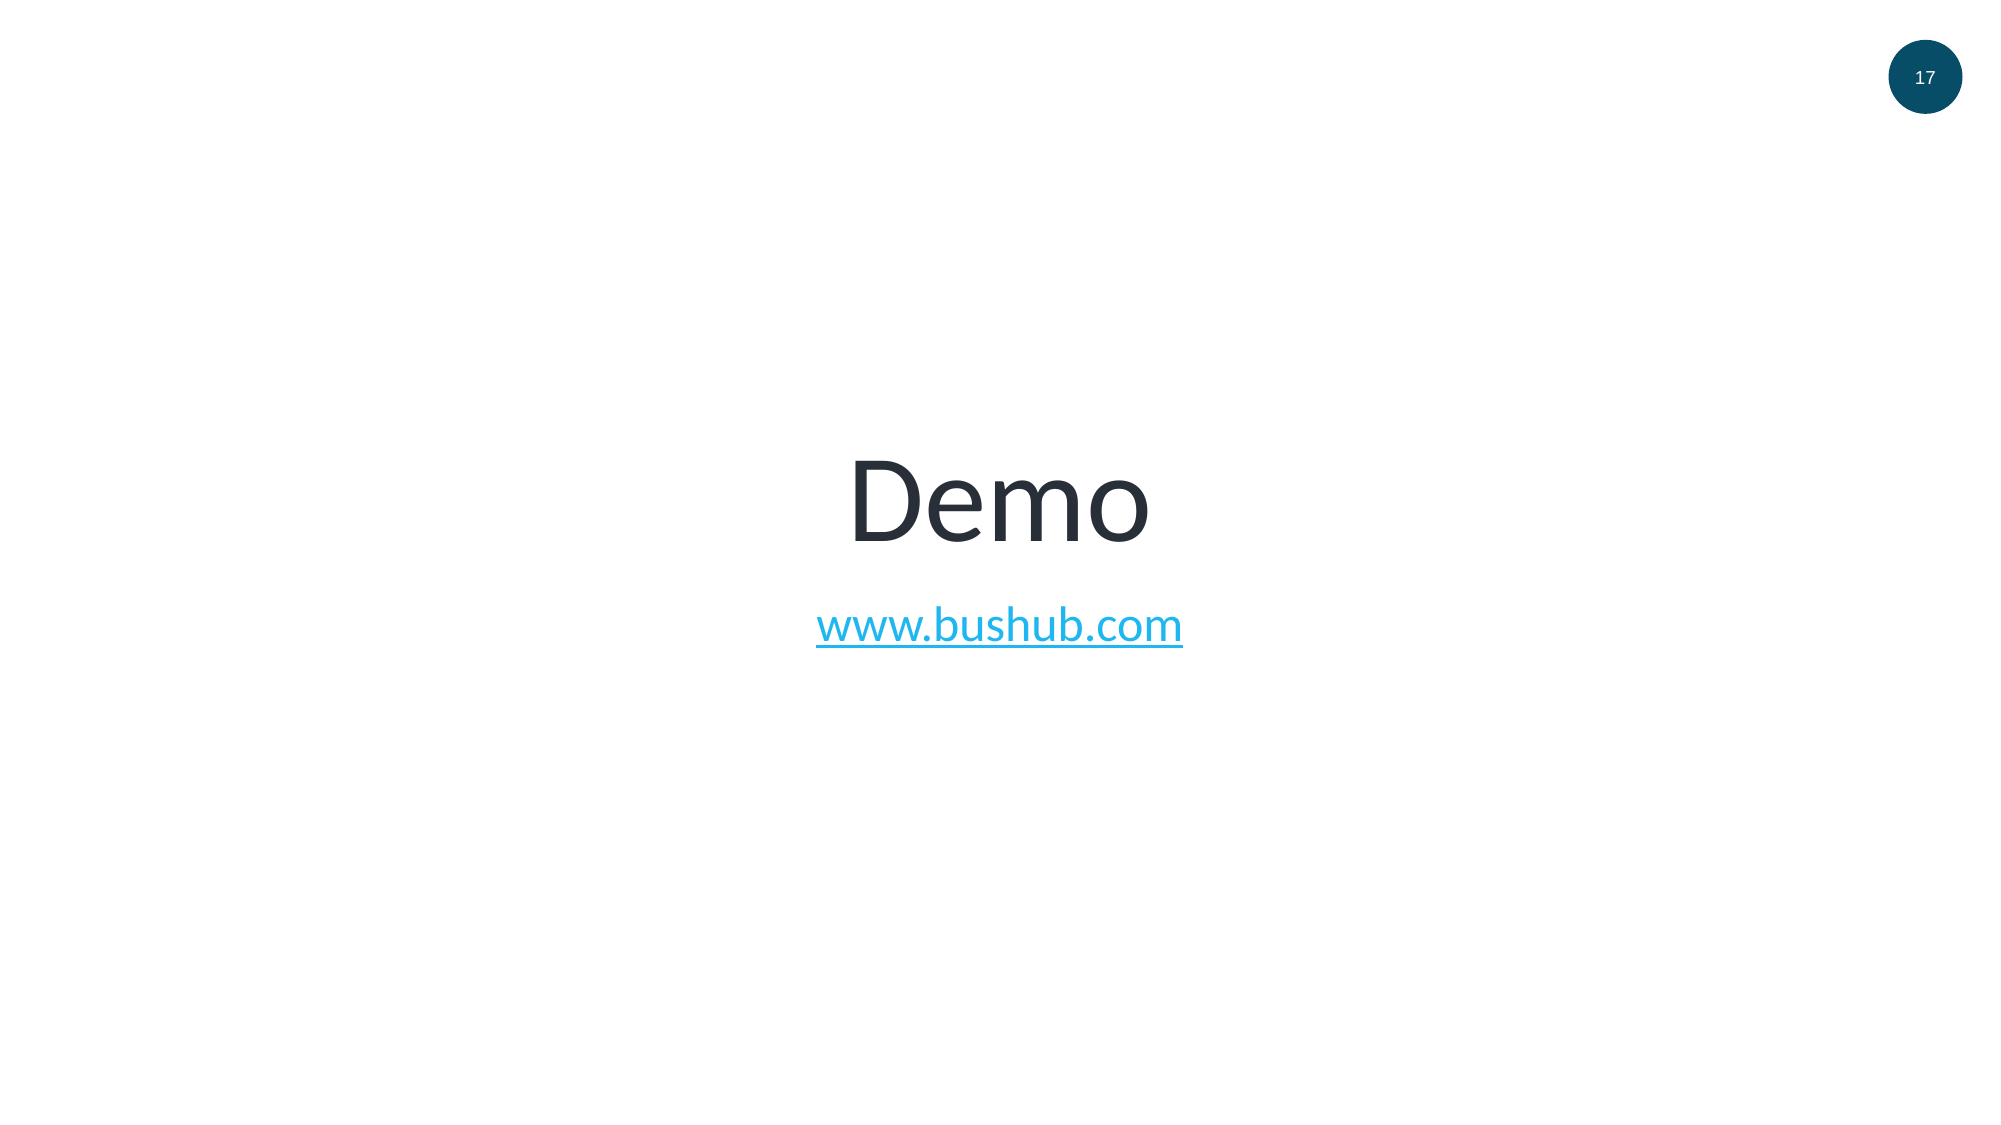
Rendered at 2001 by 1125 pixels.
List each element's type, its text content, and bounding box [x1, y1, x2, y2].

text_box 17 [1888, 39, 1963, 114]
title Demo [249, 184, 1750, 576]
subtitle www.bushub.com [249, 590, 1750, 863]
